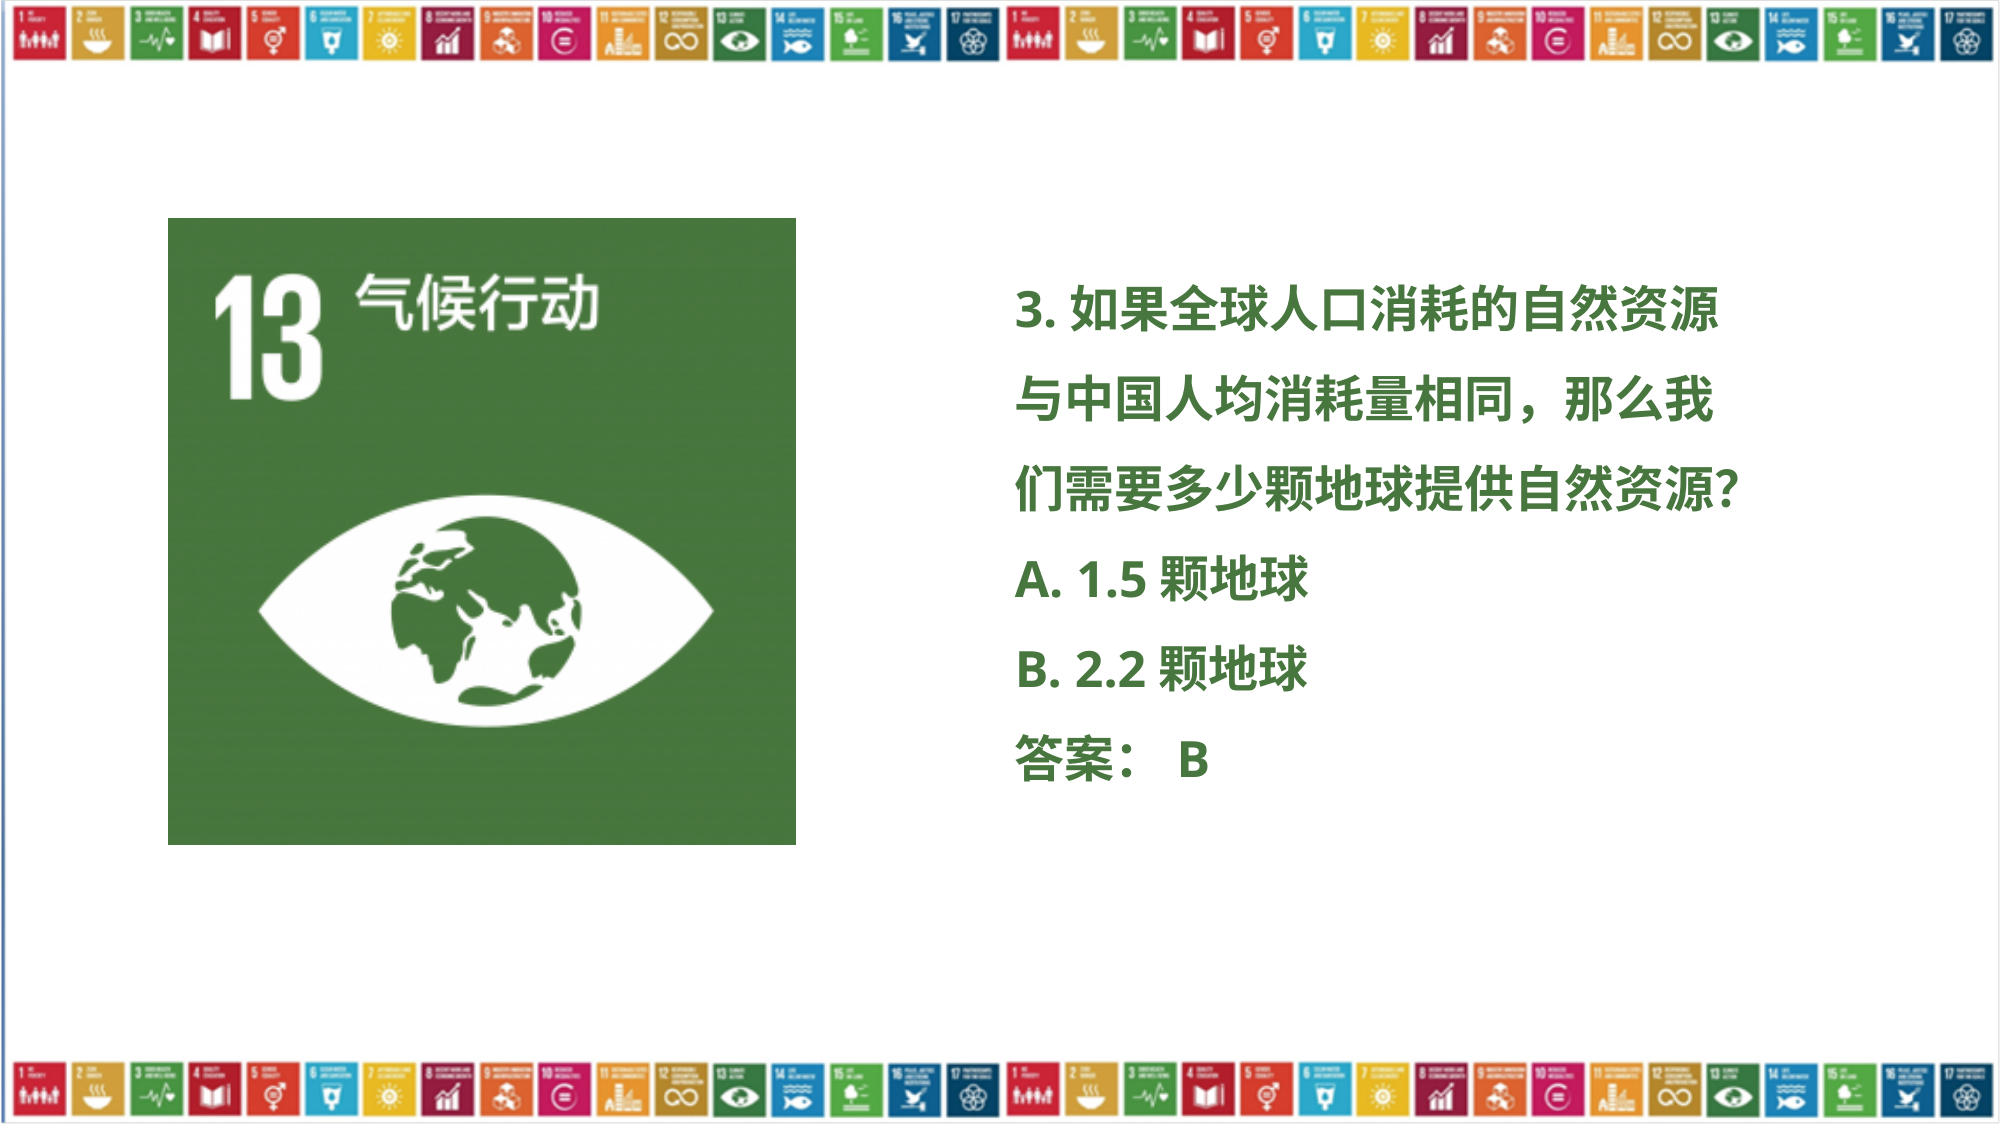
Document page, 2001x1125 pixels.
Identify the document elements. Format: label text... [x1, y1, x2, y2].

picture [0, 0, 2001, 1125]
text_box 3.如果全球人口消耗的自然资源与中国人均消耗量相同，那么我们需要多少颗地球提供自然资源？ A. 1.5颗地球 B. 2.2颗地球 答案：B [999, 239, 1755, 795]
